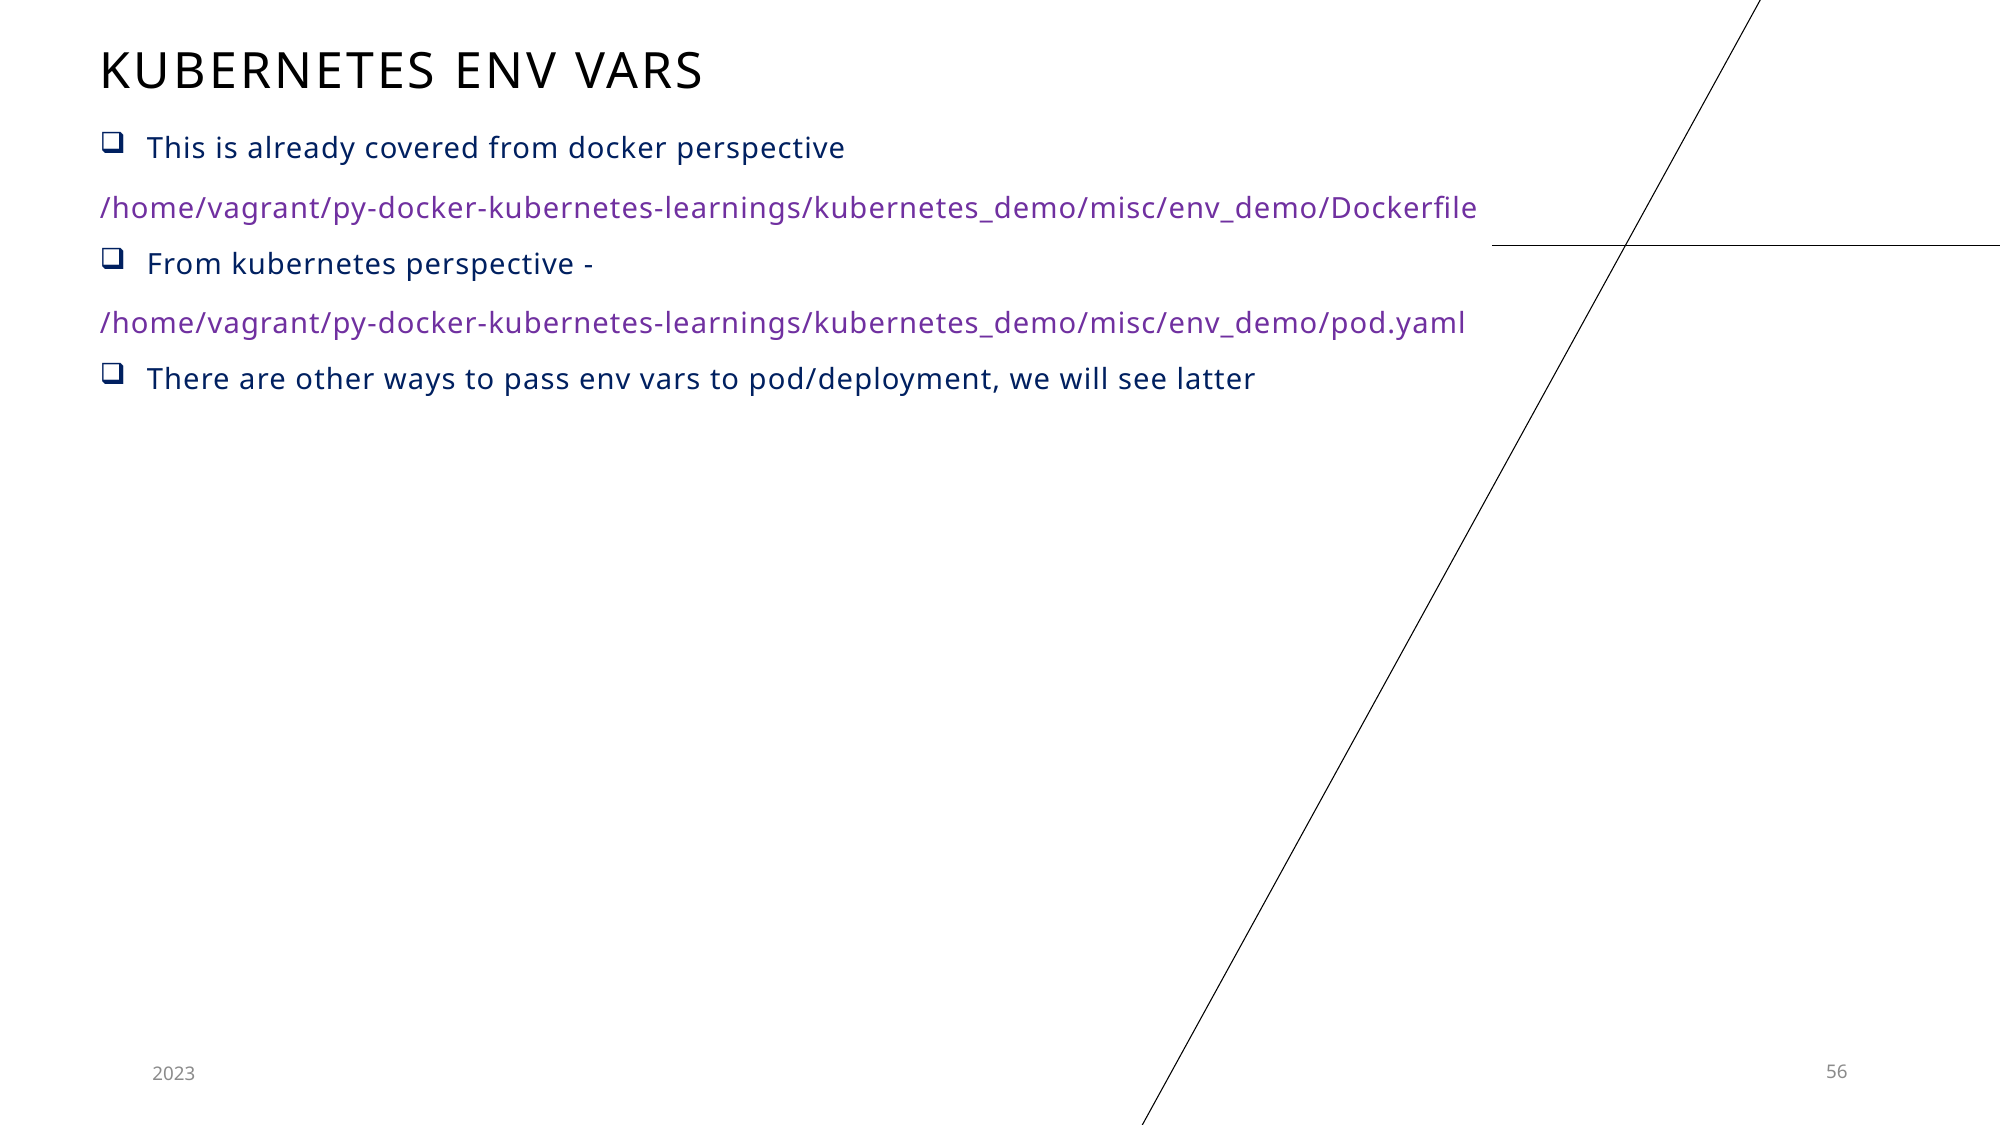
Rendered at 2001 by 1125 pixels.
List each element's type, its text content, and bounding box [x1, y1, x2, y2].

slide_number 2023 [137, 1042, 338, 1103]
title Kubernetes env vars [84, 22, 1698, 108]
slide_number 56 [1412, 1042, 1863, 1103]
list This is already covered from docker perspective /home/vagrant/py-docker-kubernetes-learnings/kubernetes_demo/misc/env_demo/Dockerfile From kubernetes perspective - /home/vagrant/py-docker-kubernetes-learnings/kubernetes_demo/misc/env_demo/pod.yaml There are other ways to pass env vars to pod/deployment, we will see latter [84, 122, 1948, 1011]
